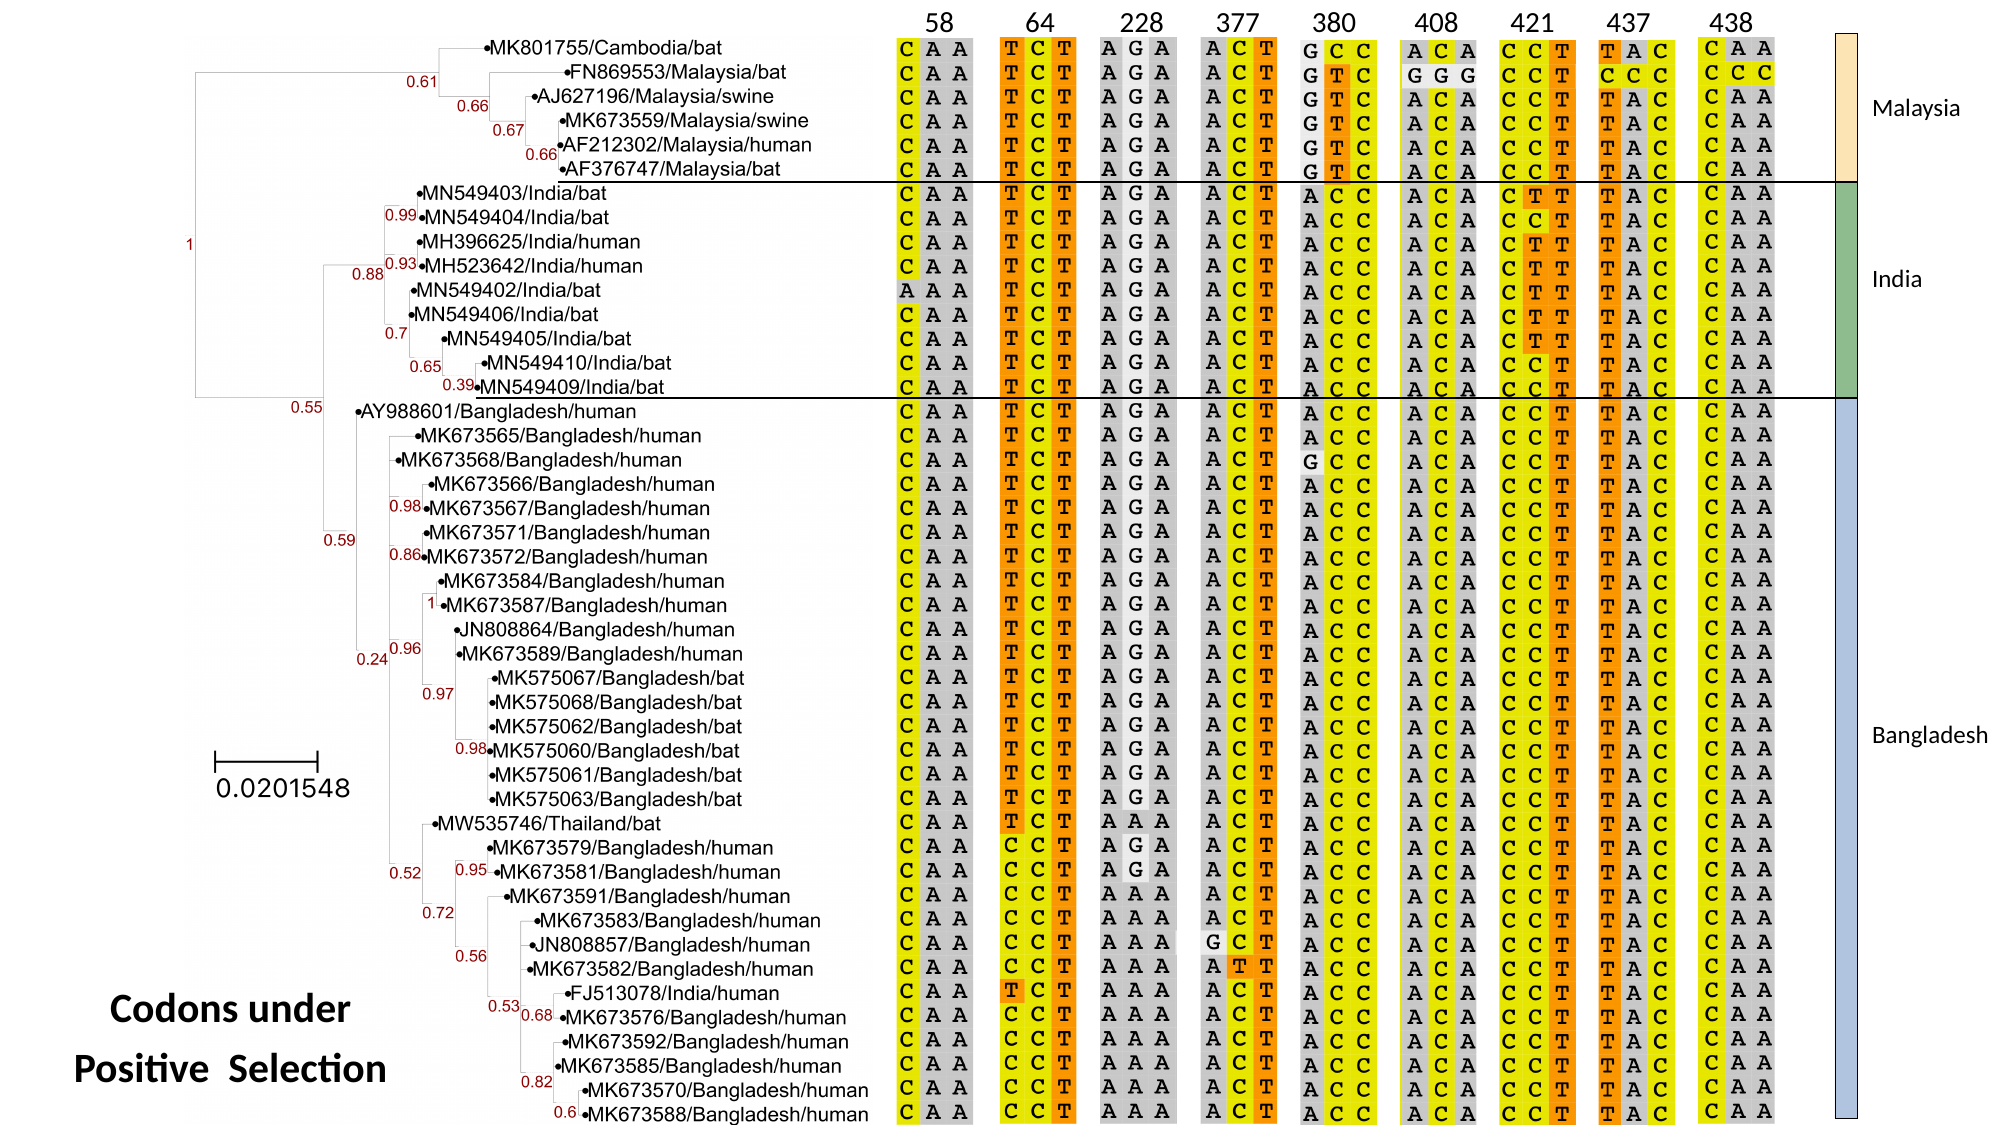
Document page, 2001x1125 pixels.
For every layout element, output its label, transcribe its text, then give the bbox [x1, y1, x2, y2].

title Codons under Positive Selection [39, 971, 183, 1090]
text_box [183, 0, 2000, 1125]
